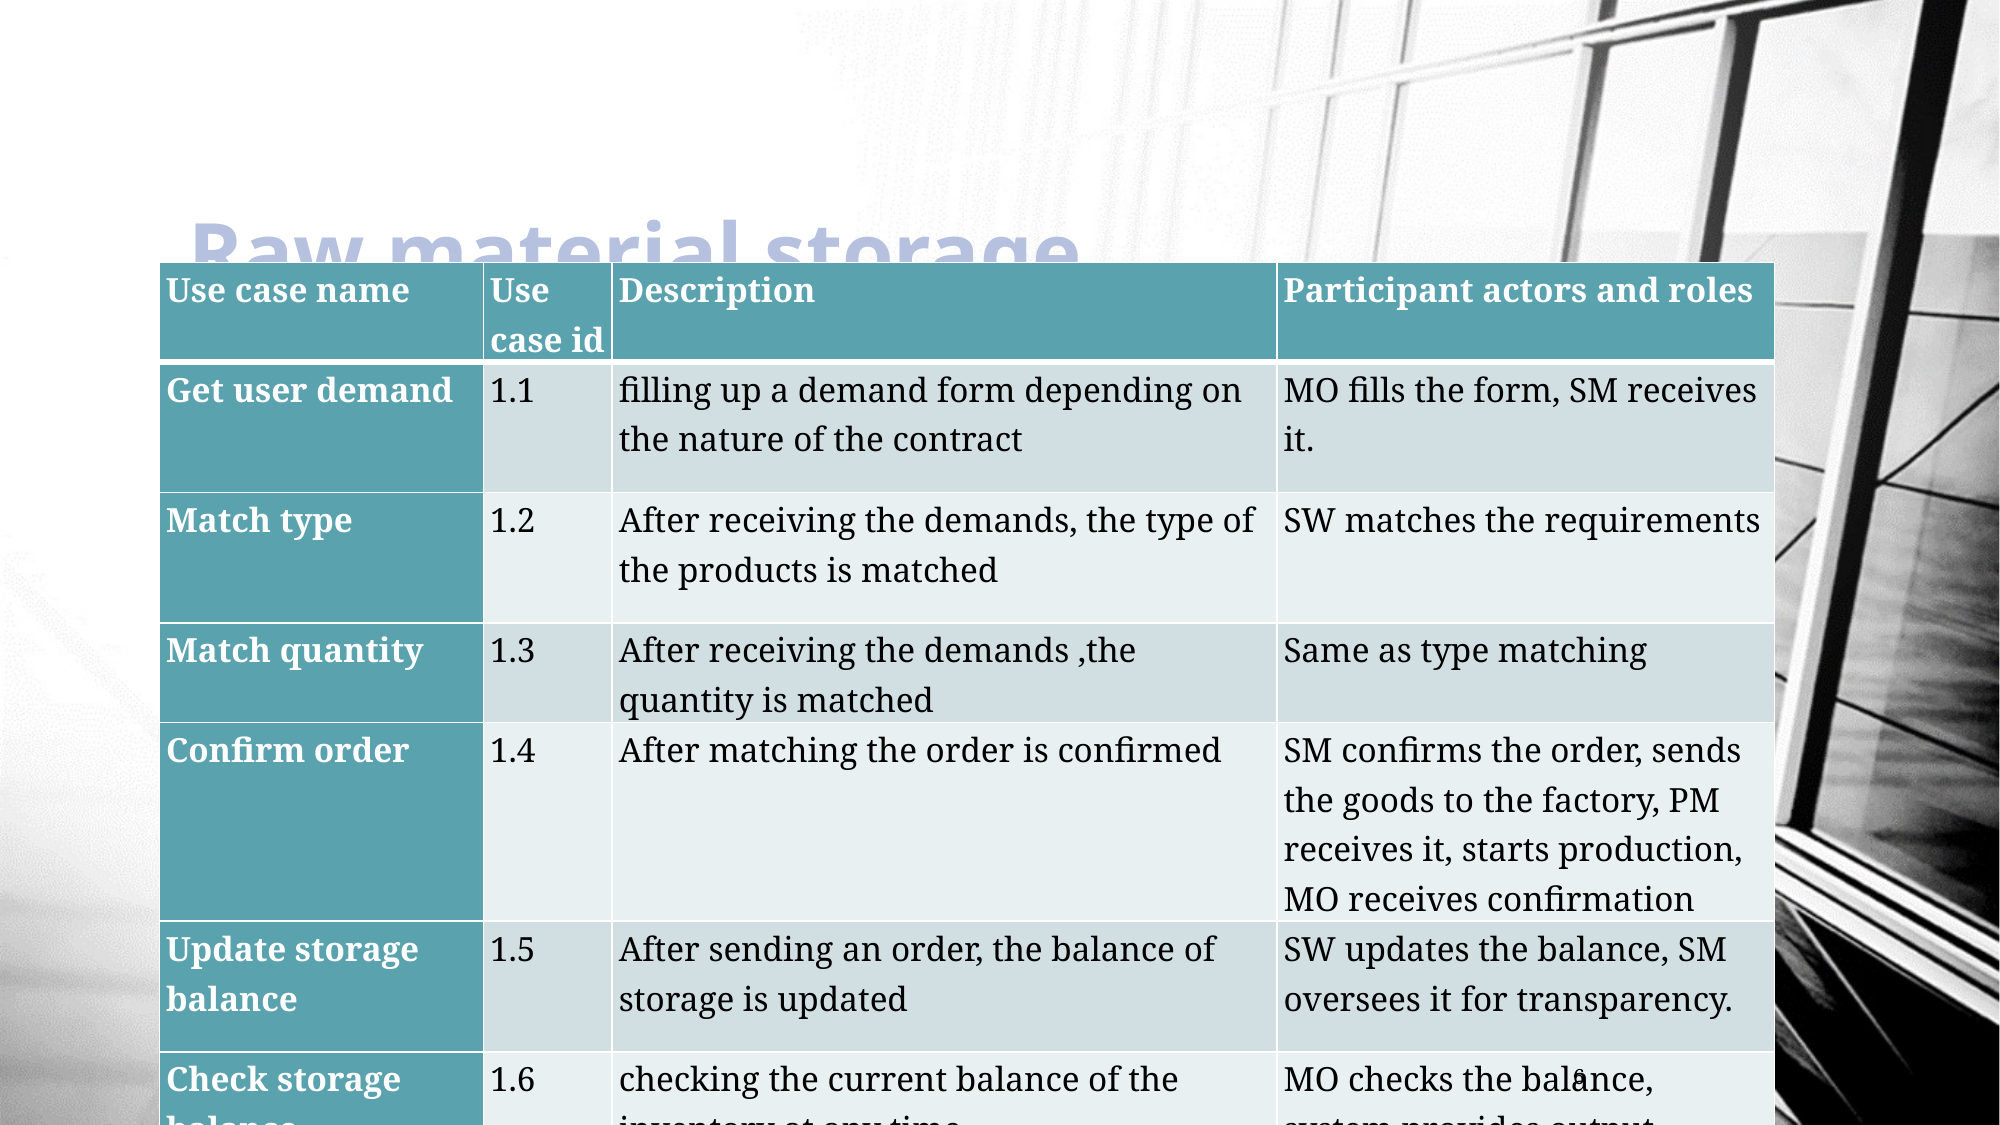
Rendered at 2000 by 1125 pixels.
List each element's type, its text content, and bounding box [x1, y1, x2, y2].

table_cell After matching the order is confirmed [613, 723, 1276, 920]
table_cell Get user demand [160, 365, 483, 492]
table_cell Match quantity [160, 624, 483, 722]
table_cell SW matches the requirements [1278, 493, 1774, 622]
table_cell After sending an order, the balance of storage is updated [613, 922, 1276, 1051]
table_cell 1.5 [484, 922, 611, 1051]
table_cell checking the current balance of the inventory at any time. [613, 1053, 1276, 1125]
table_header Use case id [484, 263, 611, 359]
table_cell Match type [160, 493, 483, 622]
table_cell 1.2 [484, 493, 611, 622]
table_header Participant actors and roles [1278, 263, 1774, 359]
table_cell Check storage balance [160, 1053, 483, 1125]
table_cell MO fills the form, SM receives it. [1278, 365, 1774, 492]
table_cell After receiving the demands, the type of the products is matched [613, 493, 1276, 622]
table_cell 1.6 [484, 1053, 611, 1125]
table_header Description [613, 263, 1276, 359]
table_cell 1.1 [484, 365, 611, 492]
table_cell Same as type matching [1278, 624, 1774, 722]
table_cell After receiving the demands ,the quantity is matched [613, 624, 1276, 722]
text_box Raw material storage Use Case Glossary [173, 212, 1599, 262]
table_cell filling up a demand form depending on the nature of the contract [613, 365, 1276, 492]
table_cell Confirm order [160, 723, 483, 920]
table_cell 1.4 [484, 723, 611, 920]
table_cell Update storage balance [160, 922, 483, 1051]
slide_number 6 [1399, 1055, 1600, 1100]
table_header Use case name [160, 263, 483, 359]
table_cell SM confirms the order, sends the goods to the factory, PM receives it, starts production, MO receives confirmation [1278, 723, 1774, 920]
table_cell MO checks the balance, system provides output. [1278, 1053, 1774, 1125]
table_cell 1.3 [484, 624, 611, 722]
picture [0, 0, 2000, 1125]
table_cell SW updates the balance, SM oversees it for transparency. [1278, 922, 1774, 1051]
